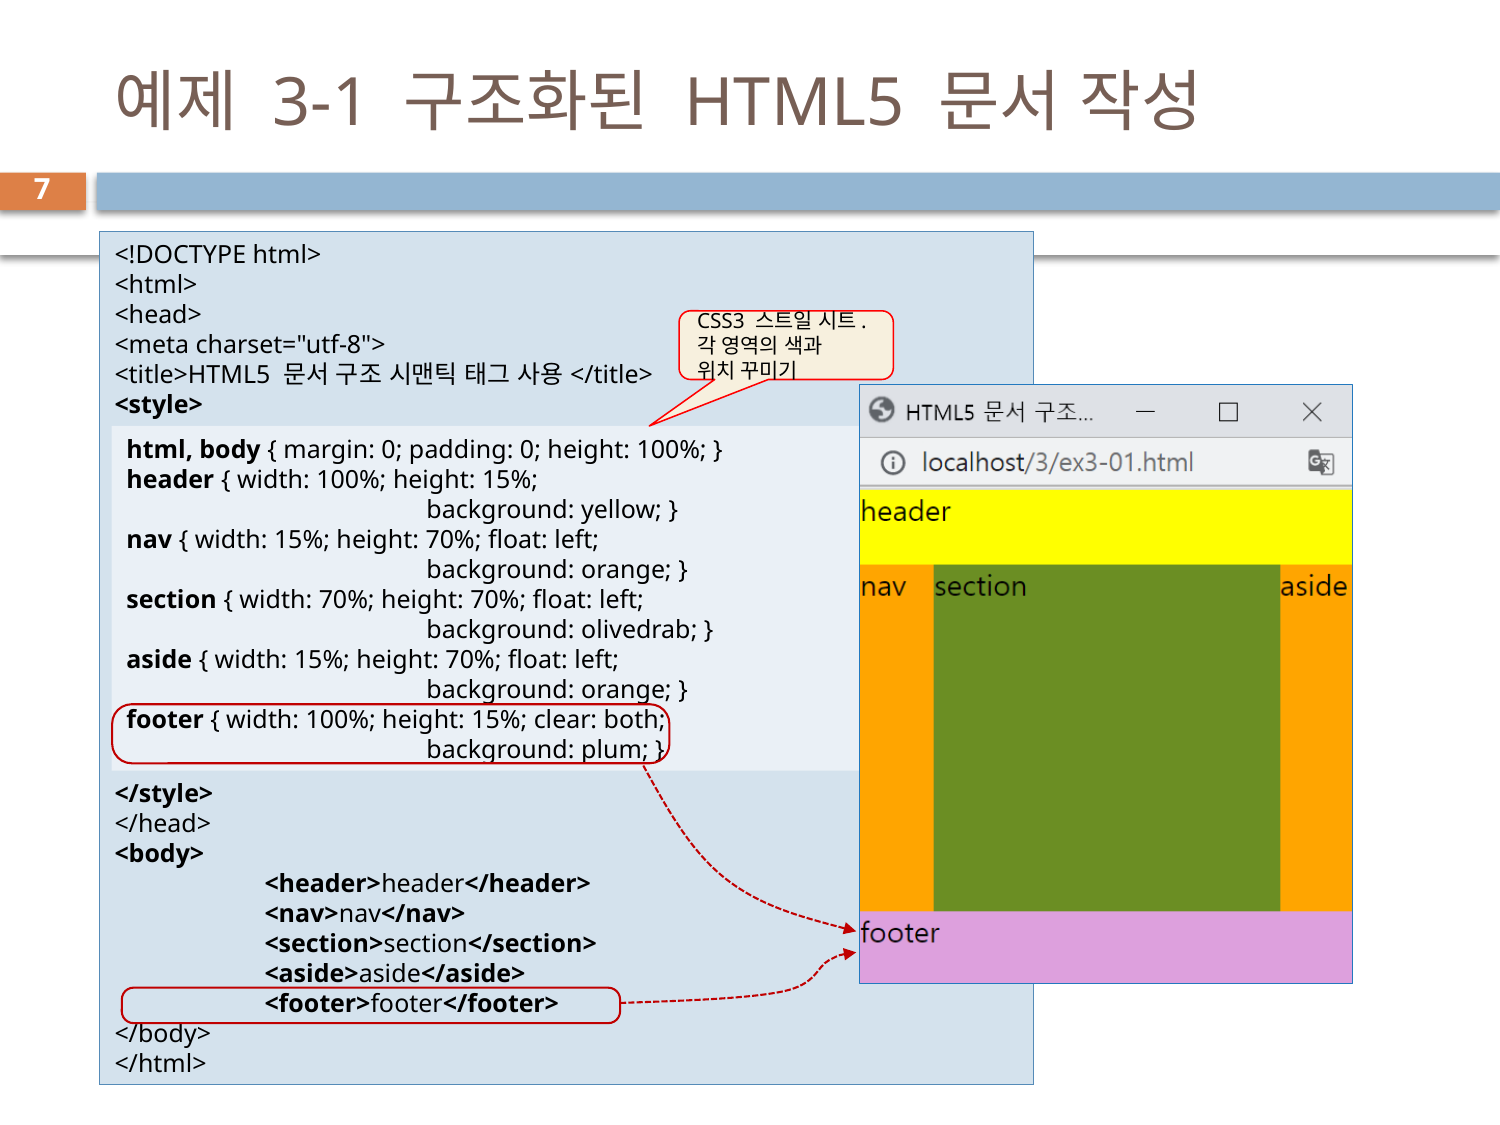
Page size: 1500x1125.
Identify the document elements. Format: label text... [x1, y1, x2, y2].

picture [859, 384, 1353, 984]
text_box [641, 764, 853, 935]
title 예제 3-1 구조화된 HTML5 문서 작성 [99, 37, 1438, 161]
text_box [120, 986, 622, 1025]
text_box <!DOCTYPE html> <html> <head> <meta charset="utf-8"> <title>HTML5 문서 구조 시맨틱 태그 사용</title> <style> </style> </head> <body> <header>header</header> <nav>nav</nav> <section>section</section> <aside>aside</aside> <footer>footer</footer> </body> </html> [99, 231, 1034, 1085]
text_box [619, 948, 853, 1005]
text_box html, body { margin: 0; padding: 0; height: 100%; } header { width: 100%; height: 15%; background: yellow; } nav { width: 15%; height: 70%; float: left; background: orange; } section { width: 70%; height: 70%; float: left; background: olivedrab; } aside { width: 15%; height: 70%; float: left; background: orange; } footer { width: 100%; height: 15%; clear: both; background: plum; } [110, 424, 853, 772]
text_box [110, 702, 672, 765]
text_box CSS3 스트일 시트. 각 영역의 색과 위치 꾸미기 [647, 309, 895, 428]
slide_number 7 [0, 170, 87, 211]
